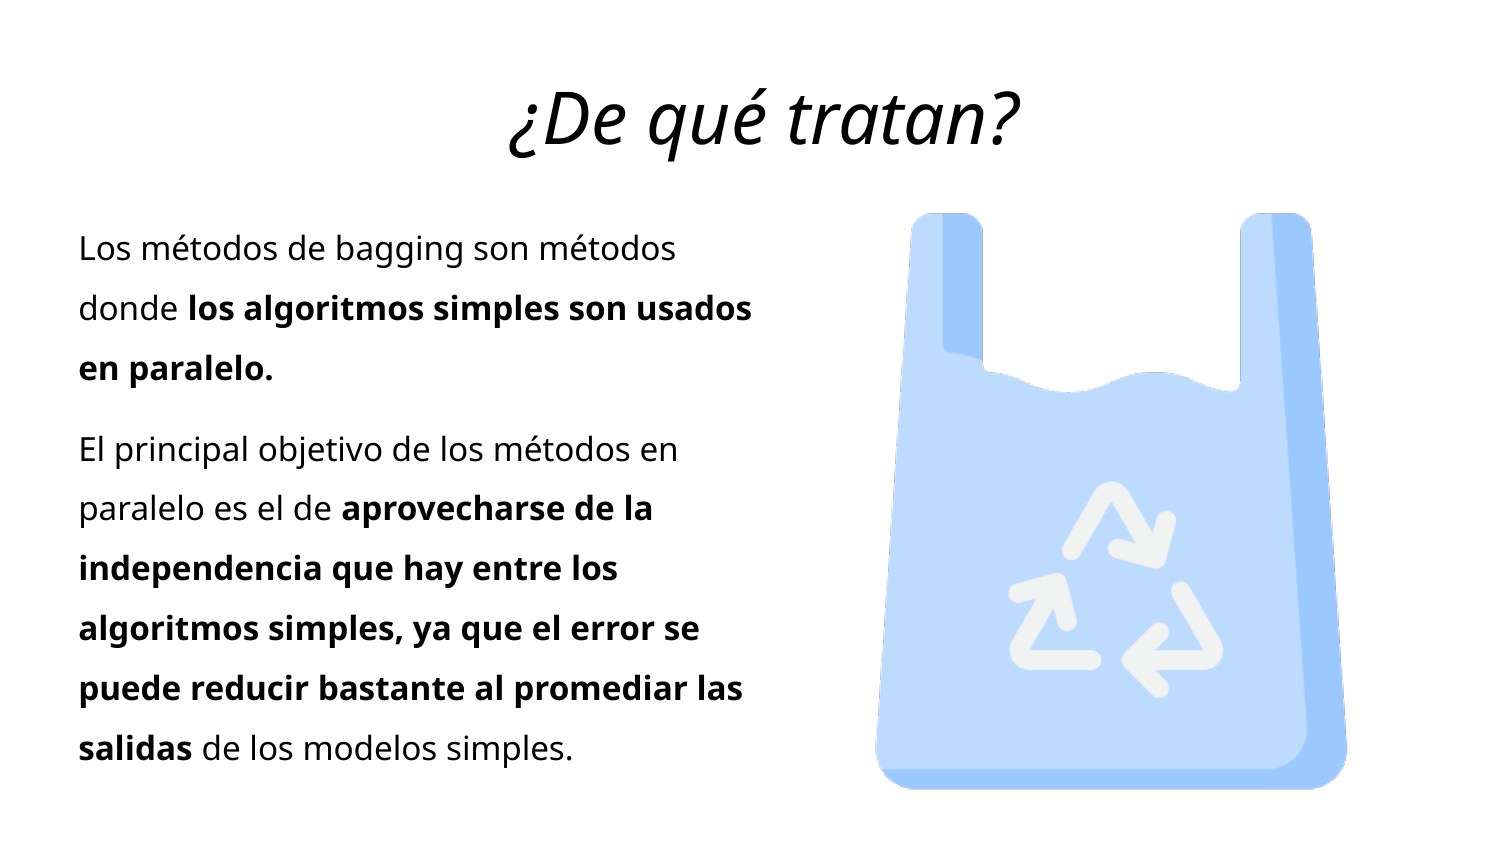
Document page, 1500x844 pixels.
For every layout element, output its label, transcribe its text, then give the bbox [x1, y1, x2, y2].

text_box Los métodos de bagging son métodos donde los algoritmos simples son usados en paralelo. El principal objetivo de los métodos en paralelo es el de aprovecharse de la independencia que hay entre los algoritmos simples, ya que el error se puede reducir bastante al promediar las salidas de los modelos simples. [63, 199, 770, 775]
text_box ¿De qué tratan? [81, 70, 1449, 160]
picture [794, 184, 1429, 819]
